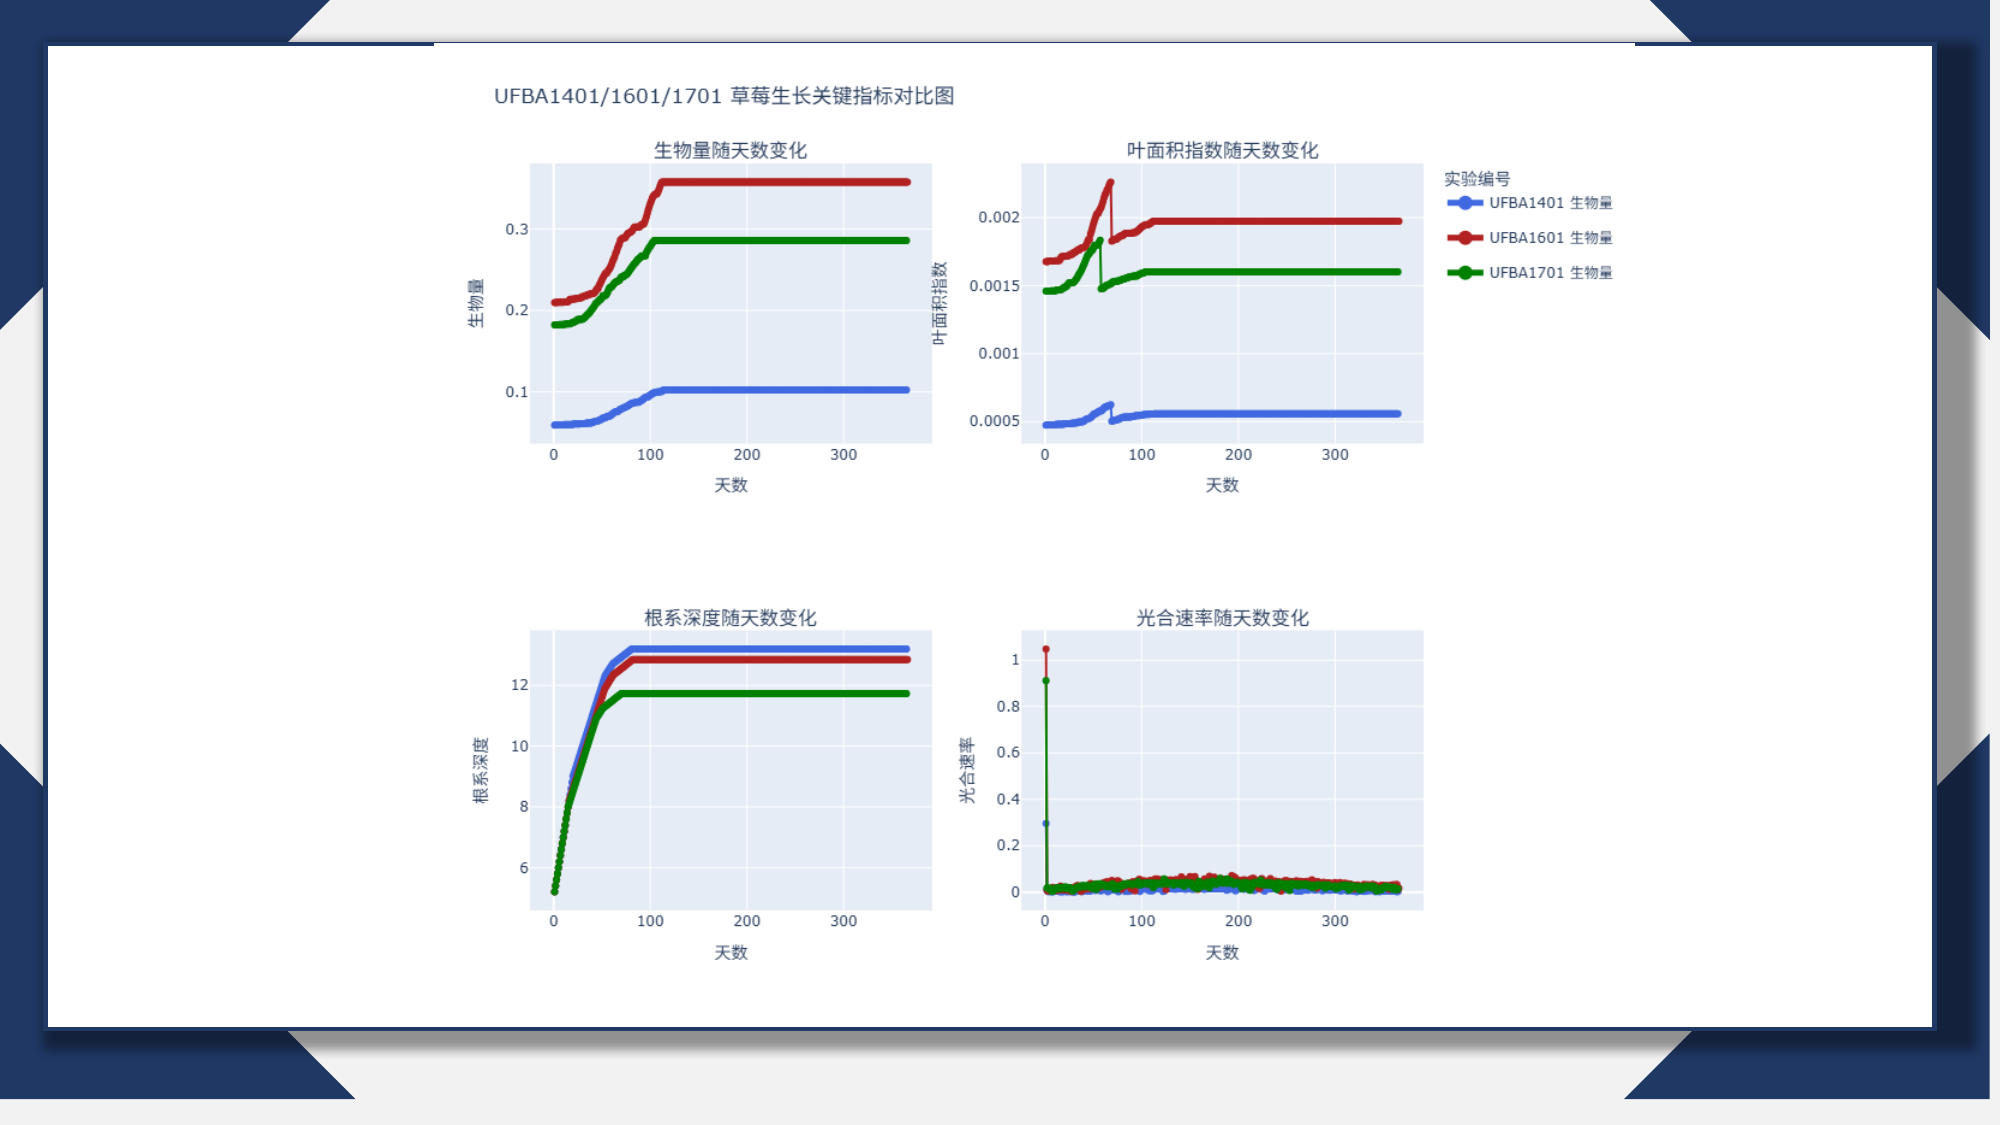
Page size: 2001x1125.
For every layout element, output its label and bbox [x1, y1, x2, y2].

picture [434, 43, 1635, 1007]
text_box [0, 0, 1990, 1100]
